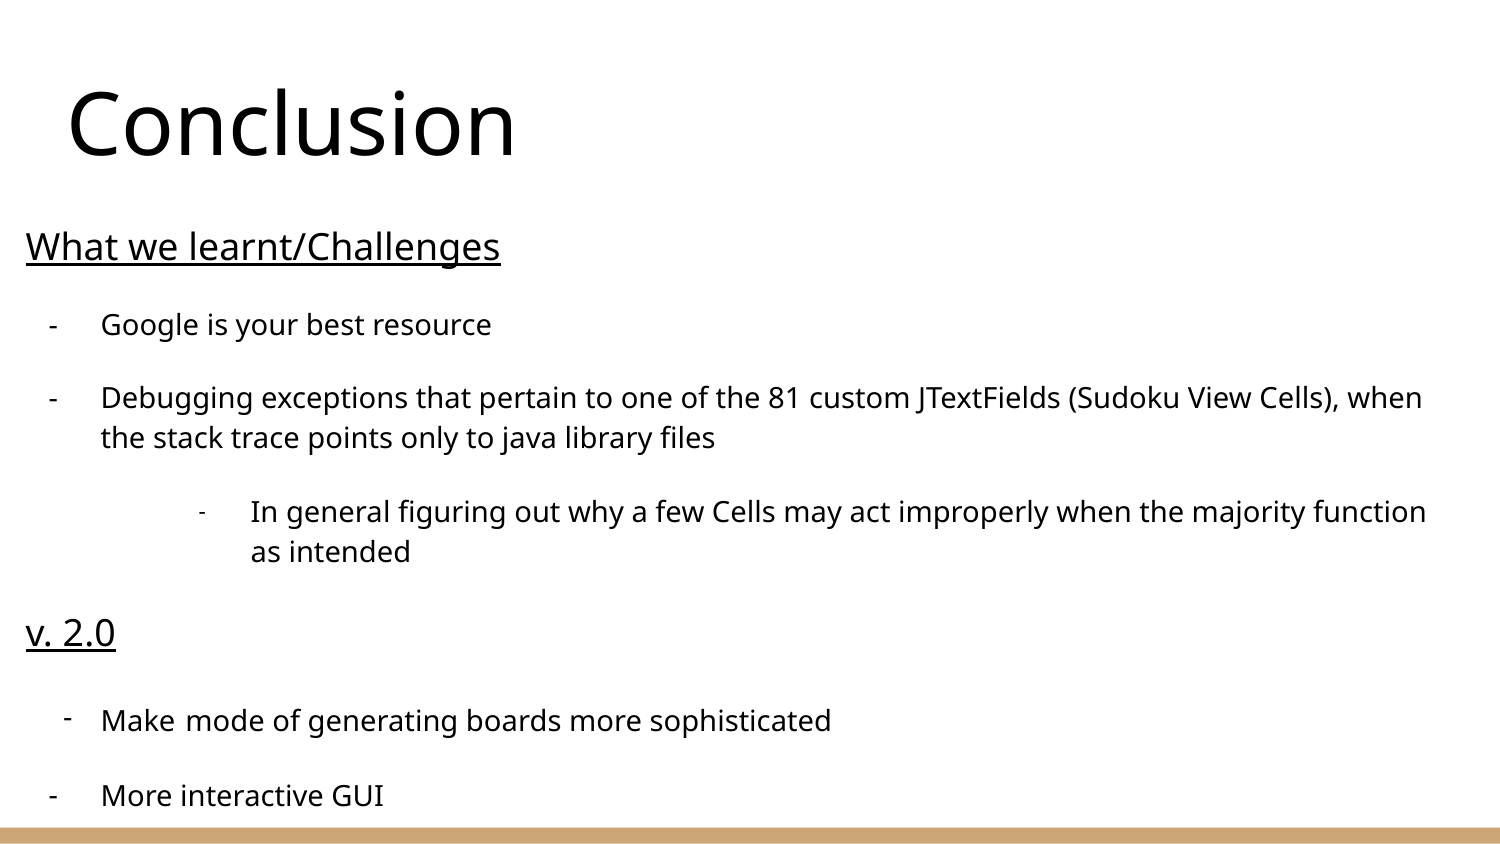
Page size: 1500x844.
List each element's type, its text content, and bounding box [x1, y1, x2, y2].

list What we learnt/Challenges Google is your best resource Debugging exceptions that pertain to one of the 81 custom JTextFields (Sudoku View Cells), when the stack trace points only to java library files In general figuring out why a few Cells may act improperly when the majority function as intended v. 2.0 Make mode of generating boards more sophisticated More interactive GUI Cleaner code in SudokuController class [10, 200, 1449, 752]
title Conclusion [51, 51, 1449, 189]
